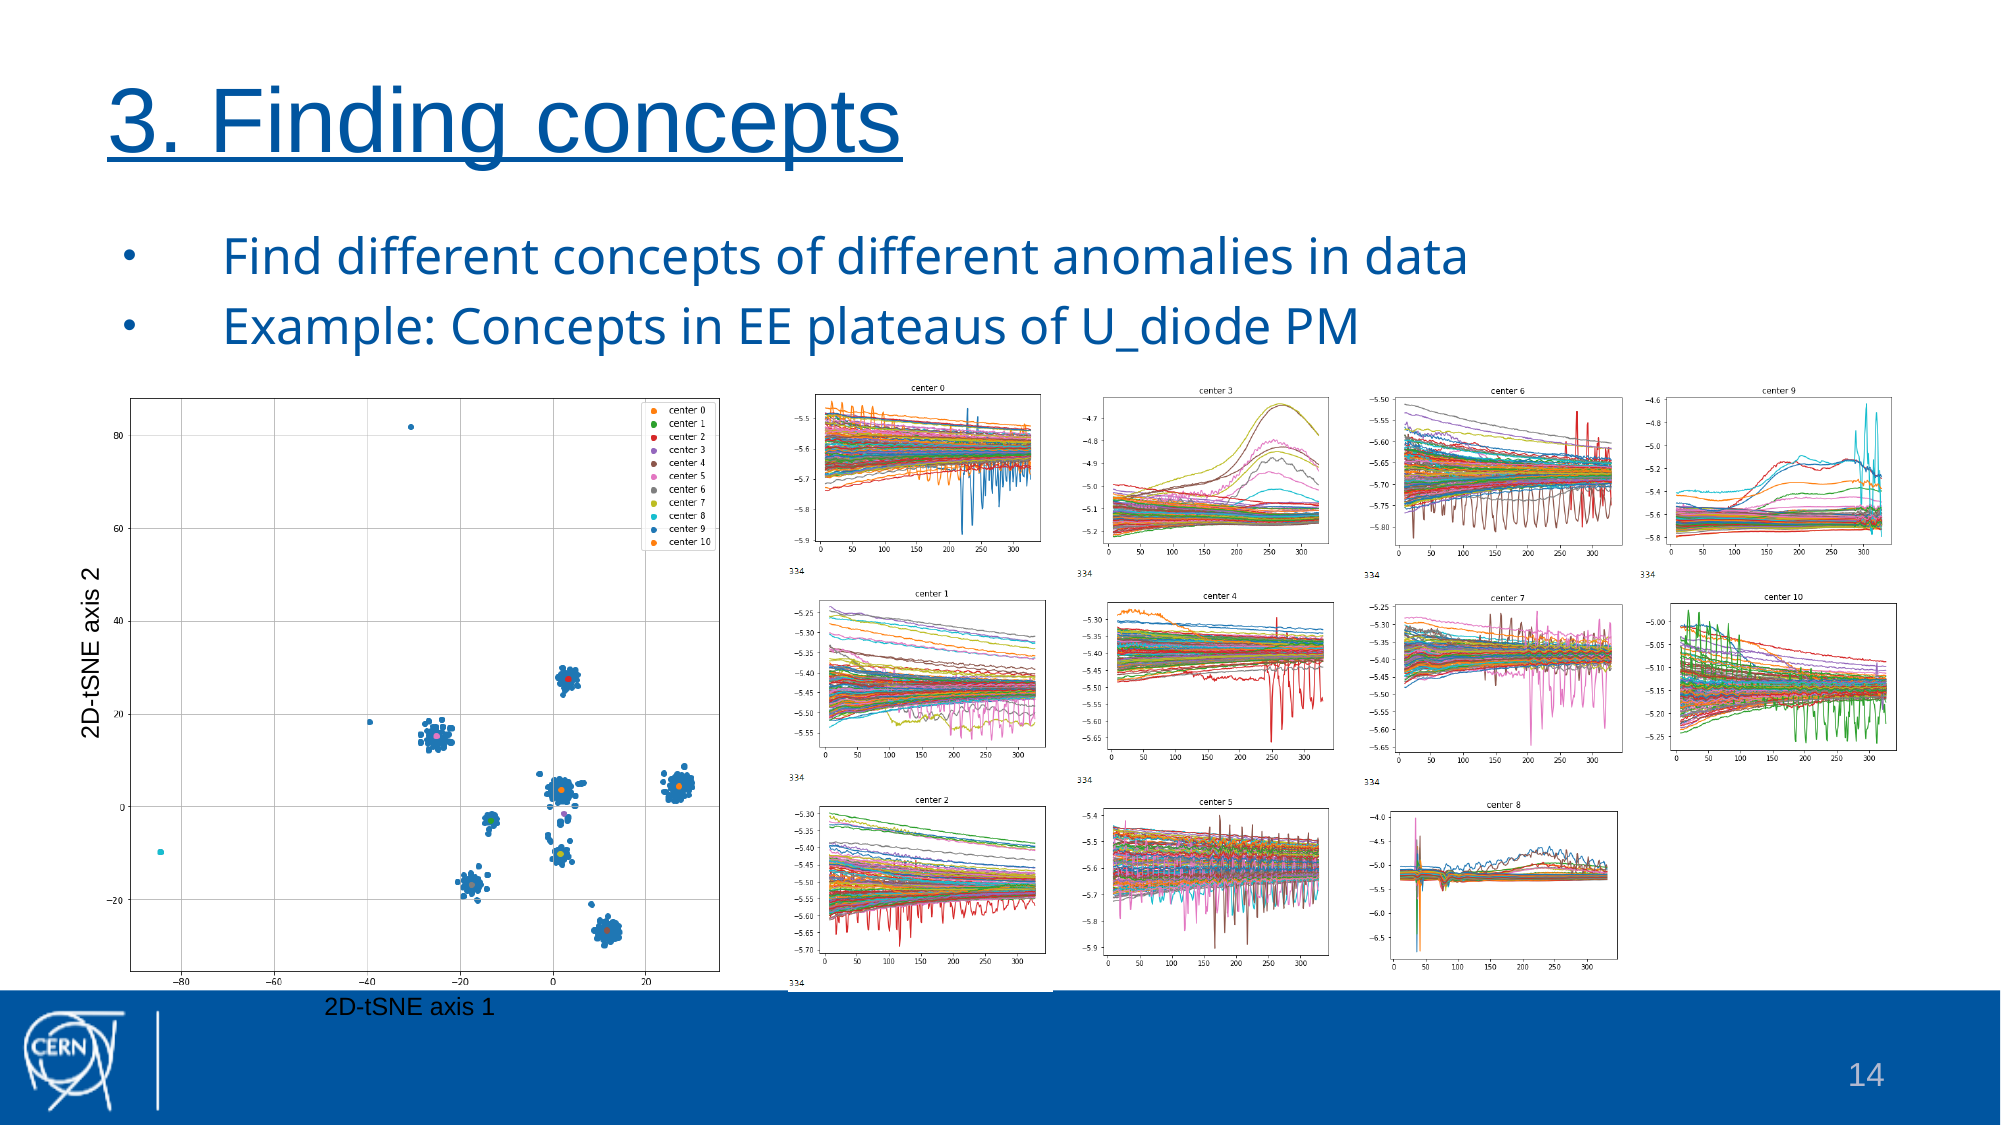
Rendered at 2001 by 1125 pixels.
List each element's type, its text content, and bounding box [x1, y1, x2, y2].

picture [1074, 381, 1346, 973]
title 3. Finding concepts [99, 38, 1900, 193]
text_box 2D-tSNE axis 2 [66, 502, 91, 754]
picture [1634, 381, 1902, 766]
picture [1353, 374, 1637, 980]
list Find different concepts of different anomalies in data Example: Concepts in EE plateaus of U_diode PM [99, 217, 1900, 919]
text_box 2D-tSNE axis 1 [309, 1002, 562, 1028]
slide_number 14 [1790, 1042, 1900, 1103]
picture [99, 392, 724, 992]
picture [788, 381, 1054, 992]
